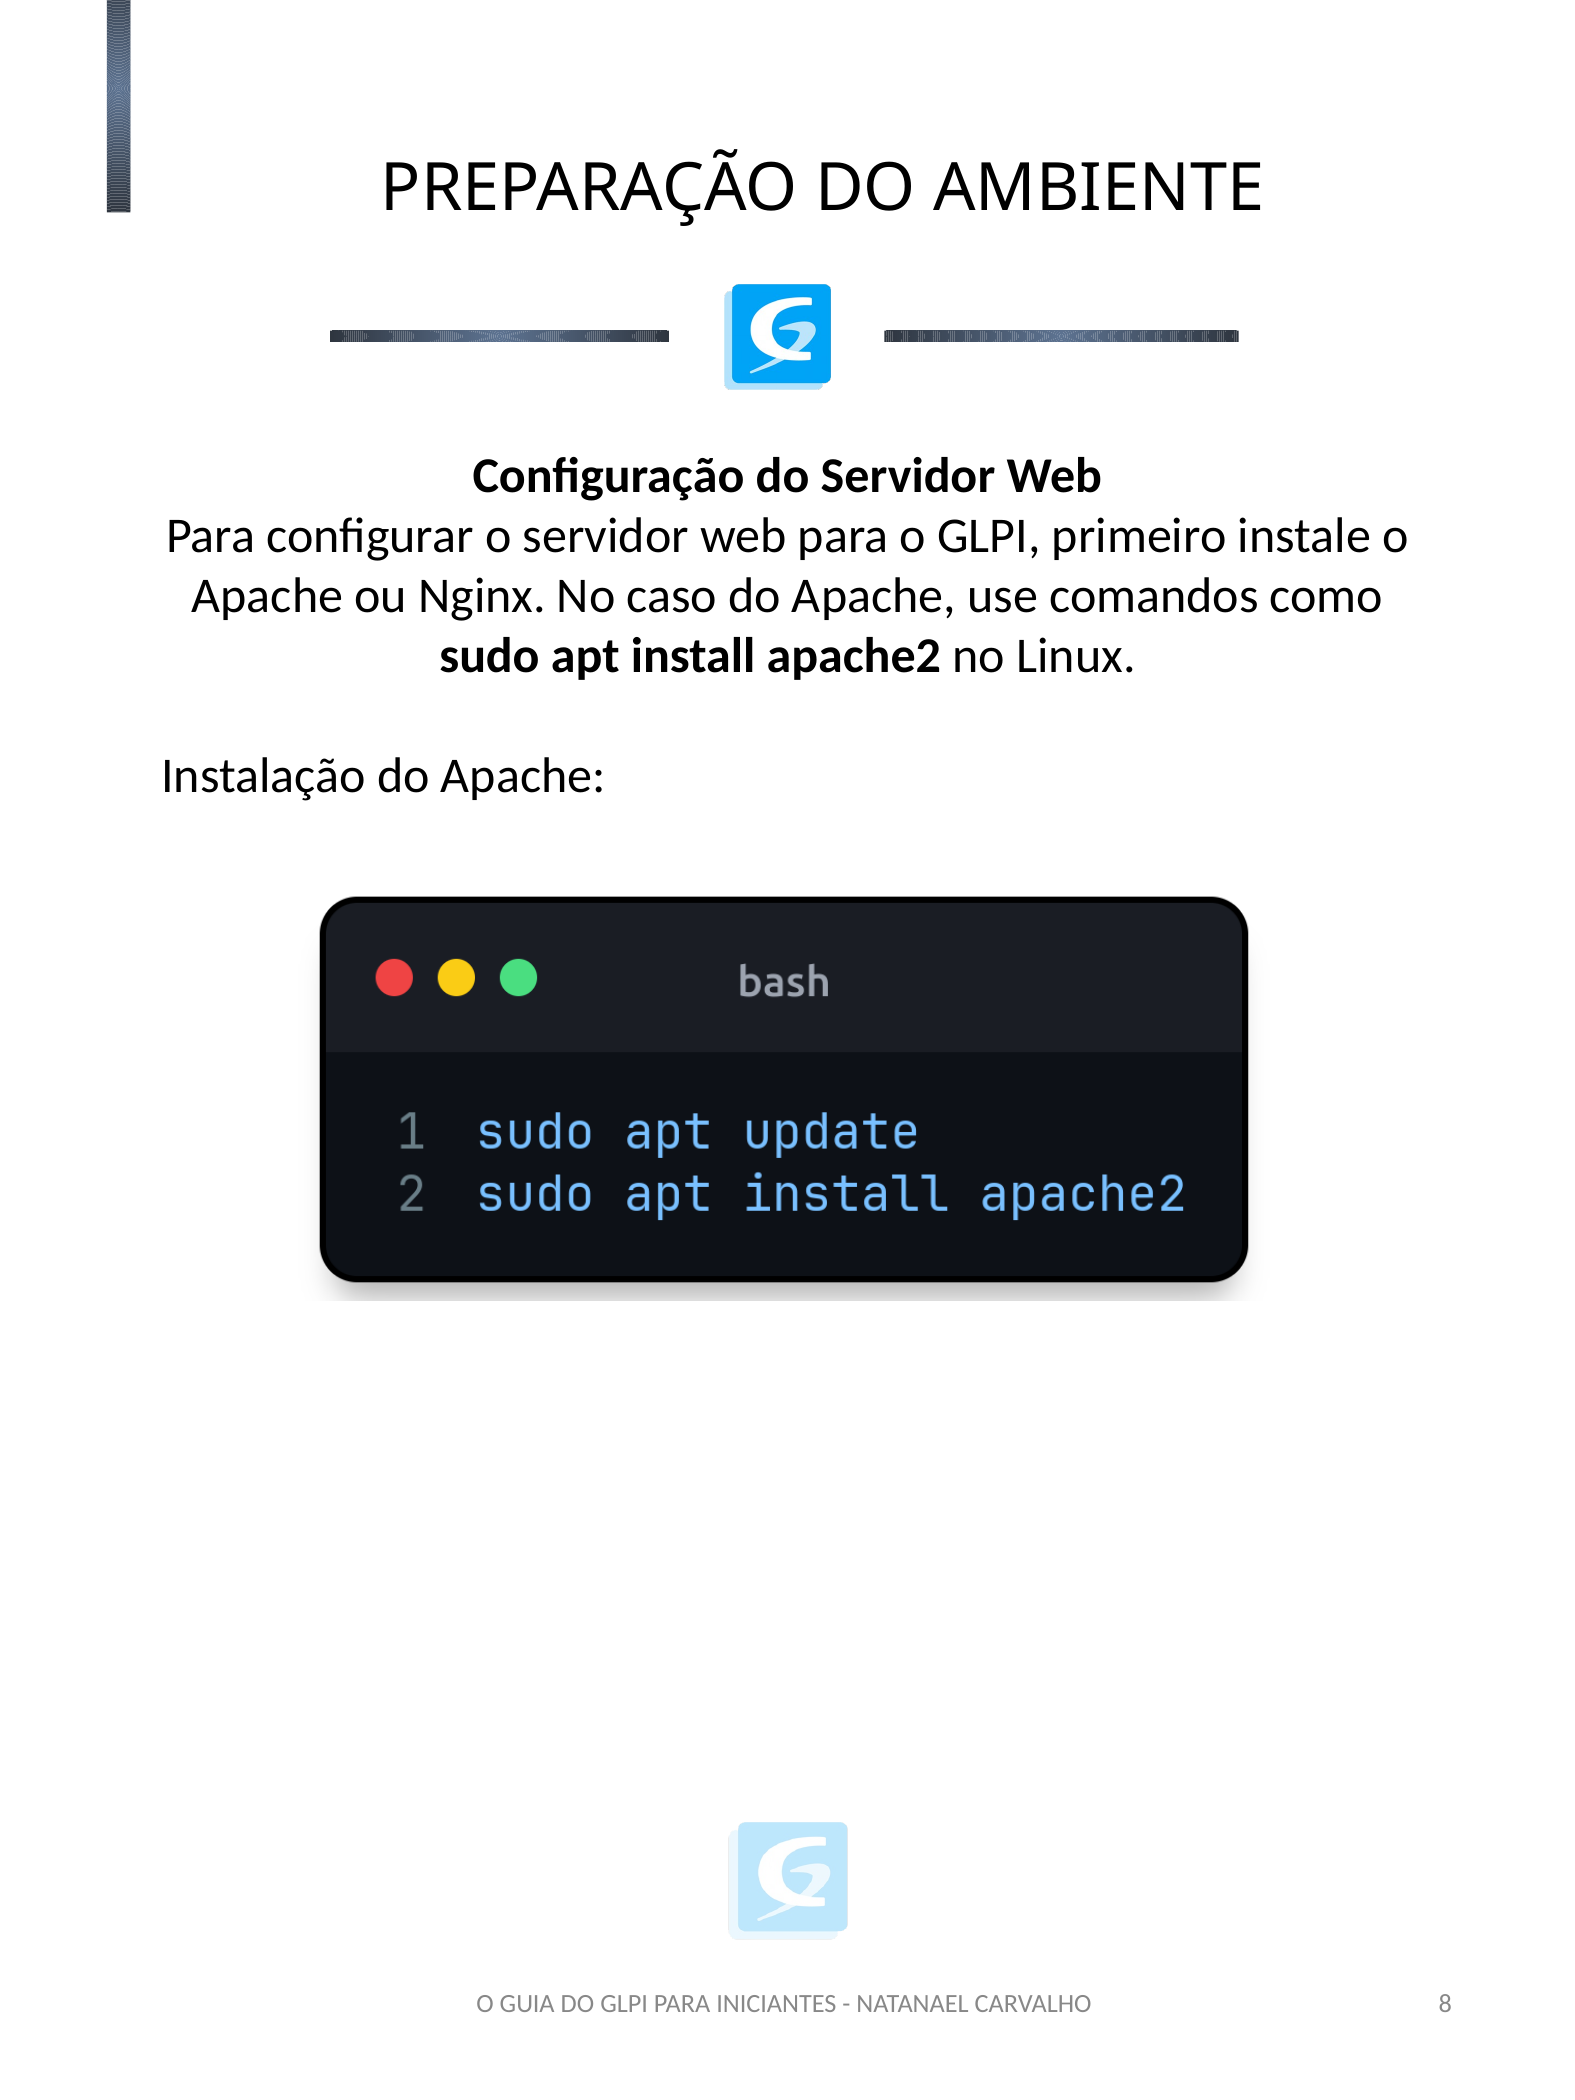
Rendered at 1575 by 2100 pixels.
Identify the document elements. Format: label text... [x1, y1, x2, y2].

picture [678, 1770, 897, 1989]
text_box [330, 330, 669, 342]
picture [297, 878, 1270, 1301]
slide_number ‹#› [1159, 1946, 1467, 2059]
text_box [884, 330, 1239, 342]
text_box Configuração do Servidor Web Para configurar o servidor web para o GLPI, primeiro instale o Apache ou Nginx. No caso do Apache, use comandos como sudo apt install apache2 no Linux. Instalação do Apache: [146, 434, 1429, 870]
picture [677, 237, 876, 436]
text_box [106, 0, 131, 213]
footer O GUIA DO GLPI PARA INICIANTES - NATANAEL CARVALHO [408, 1946, 1159, 2059]
text_box PREPARAÇÃO DO AMBIENTE [142, 136, 1503, 232]
